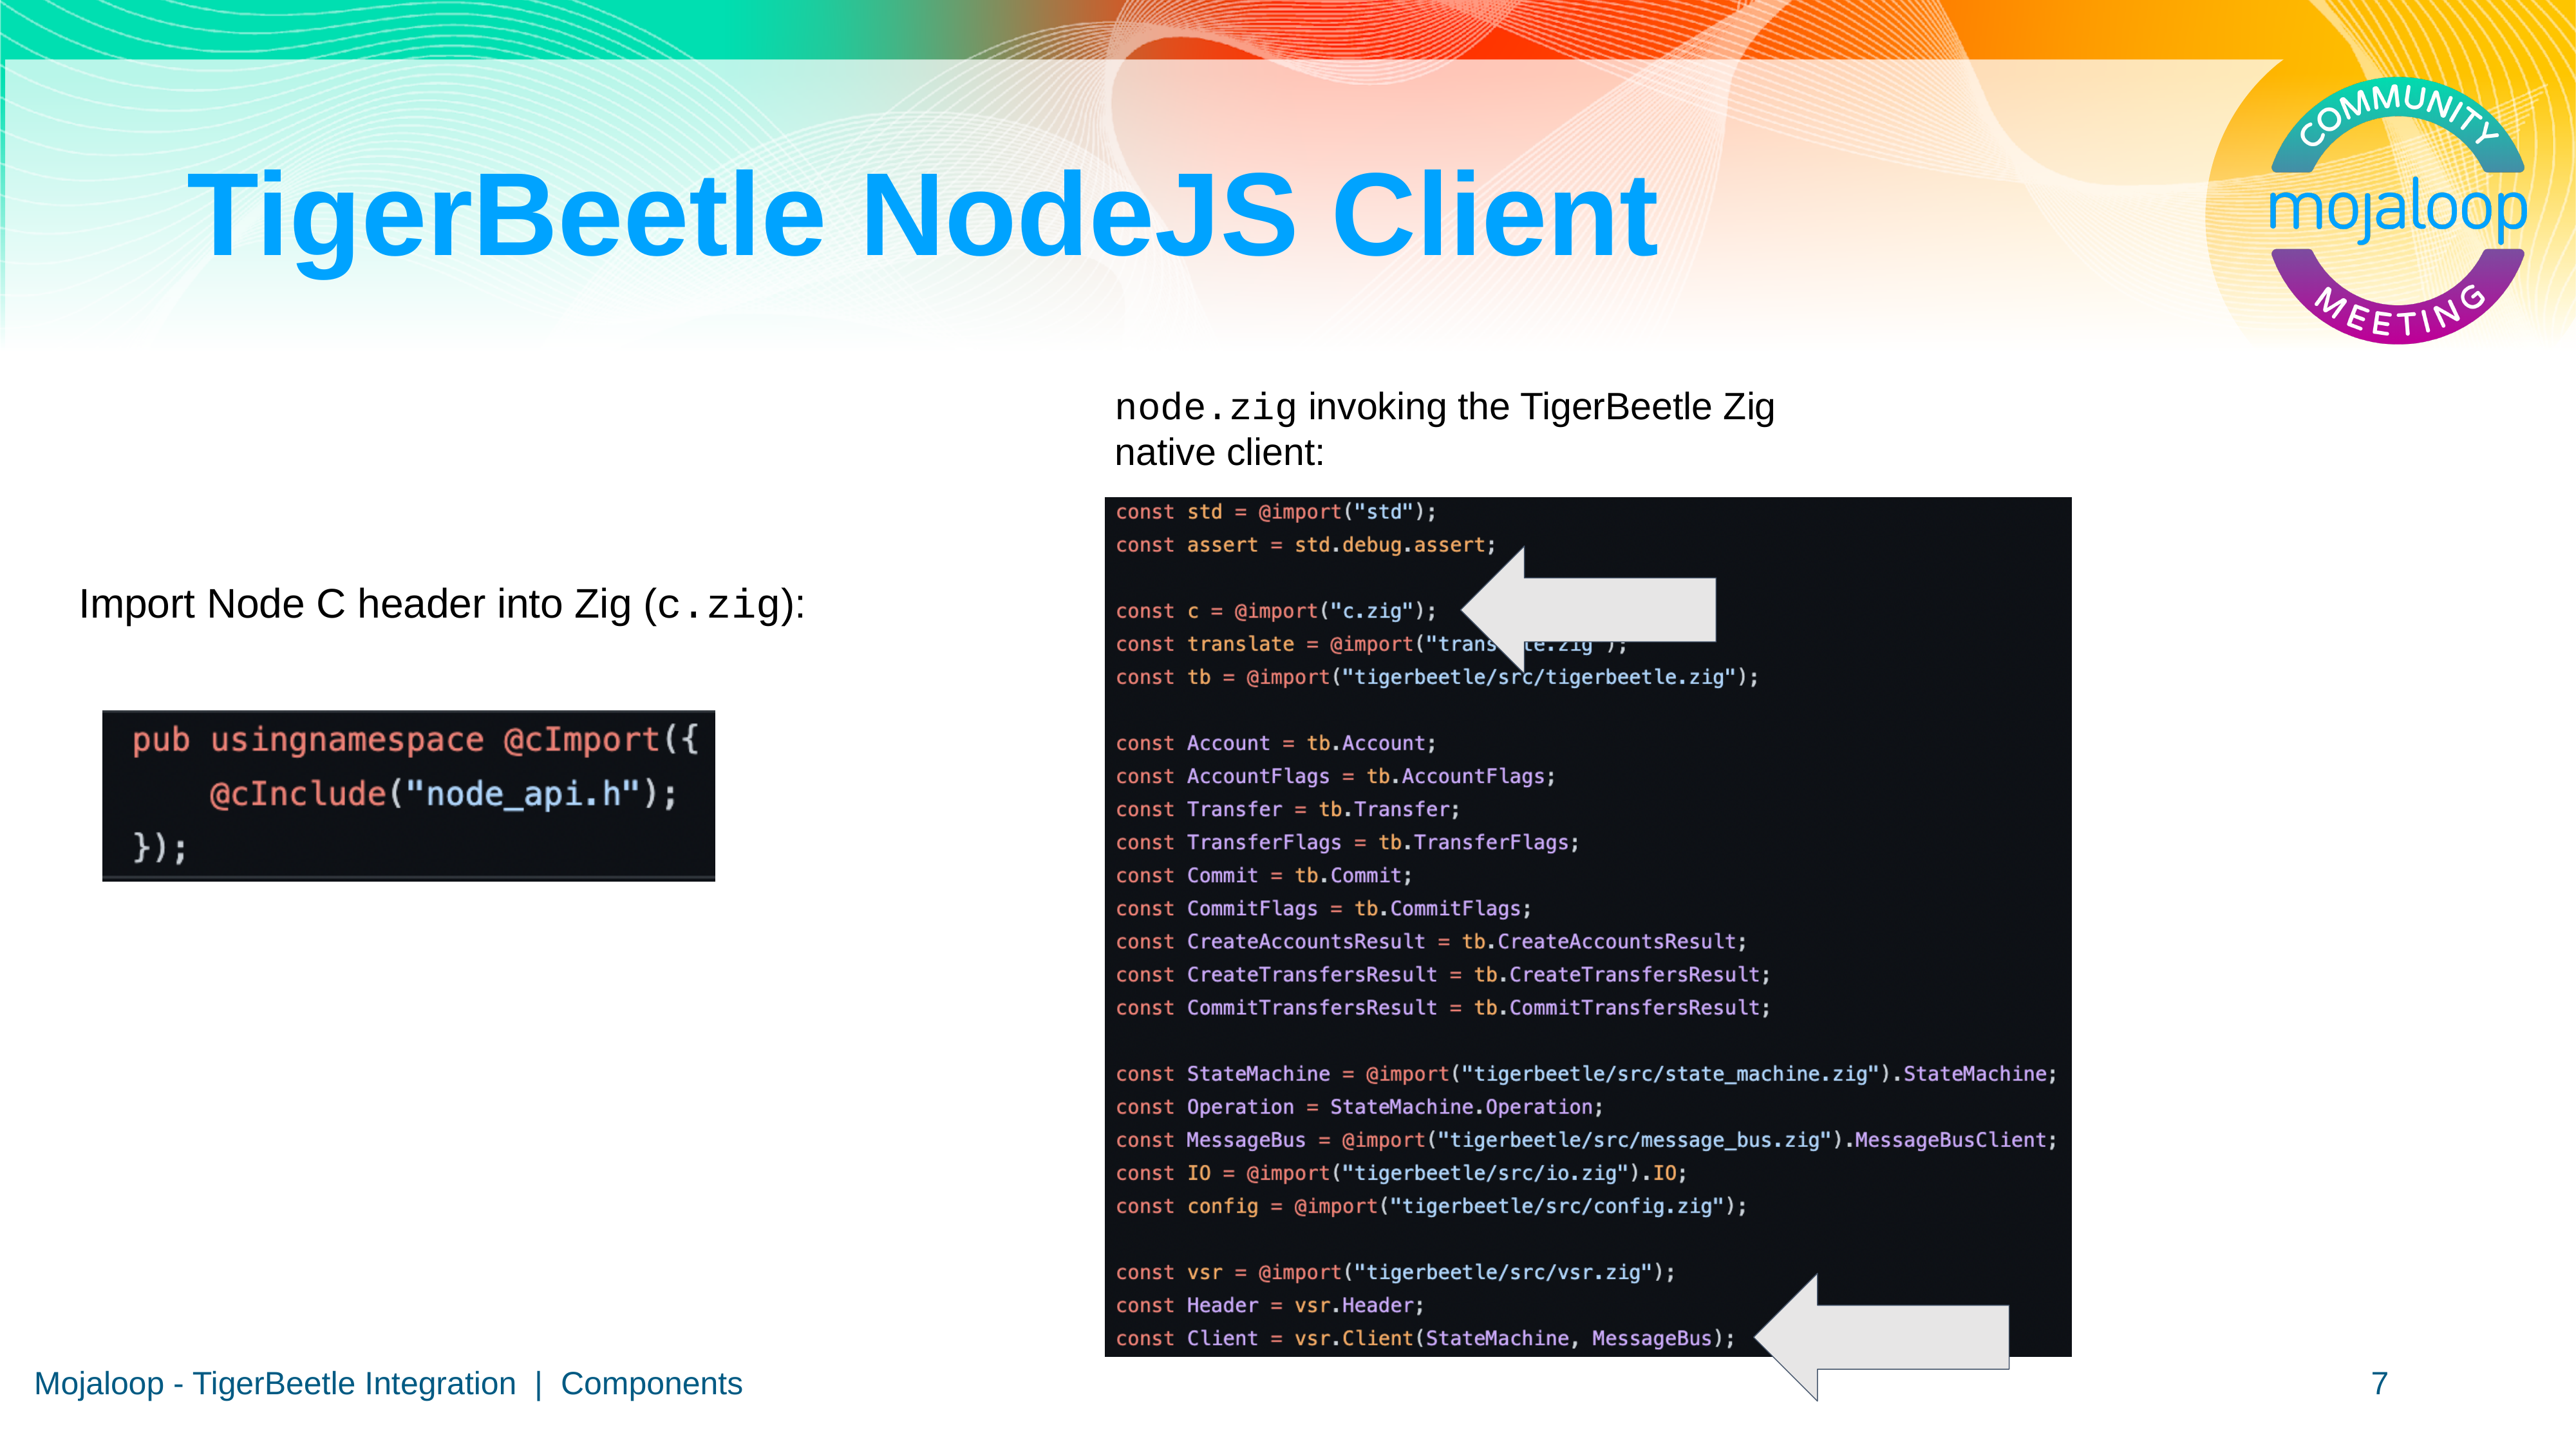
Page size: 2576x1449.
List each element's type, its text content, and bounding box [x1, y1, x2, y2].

slide_number Mojaloop - TigerBeetle Integration | Components [24, 1343, 1230, 1421]
list Import Node C header into Zig (c.zig): [69, 572, 885, 674]
picture [0, 0, 2576, 1449]
text_box [1778, 1362, 2009, 1401]
list node.zig invoking the TigerBeetle Zig native client: [1105, 376, 1872, 478]
title TigerBeetle NodeJS Client [177, 77, 2170, 357]
slide_number ‹#› [1819, 1343, 2399, 1421]
